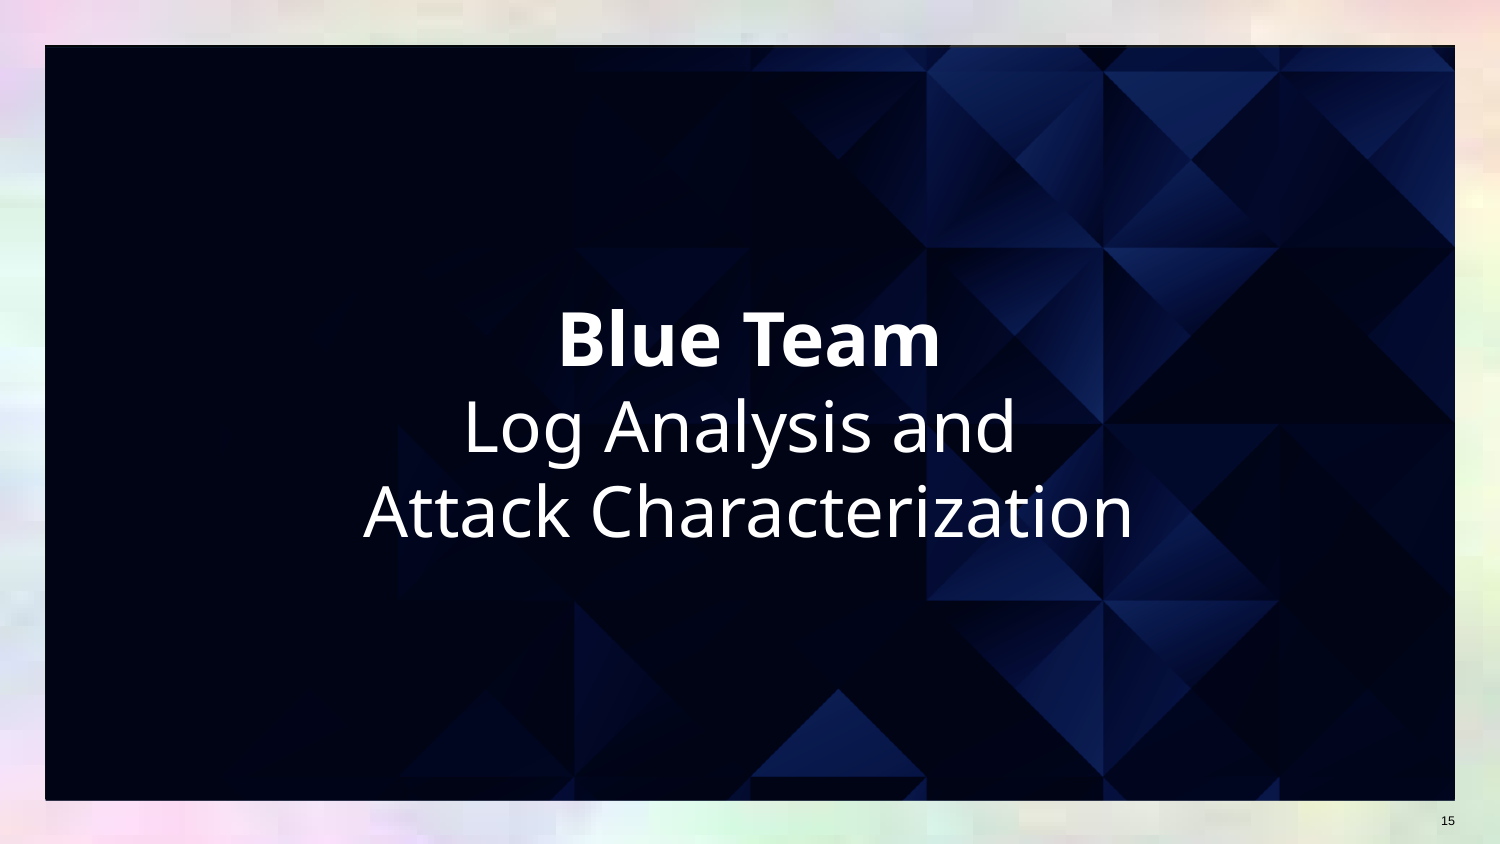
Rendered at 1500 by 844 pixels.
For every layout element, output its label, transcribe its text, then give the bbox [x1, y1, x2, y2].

text_box 15 [1411, 813, 1455, 831]
picture [0, 0, 1500, 844]
